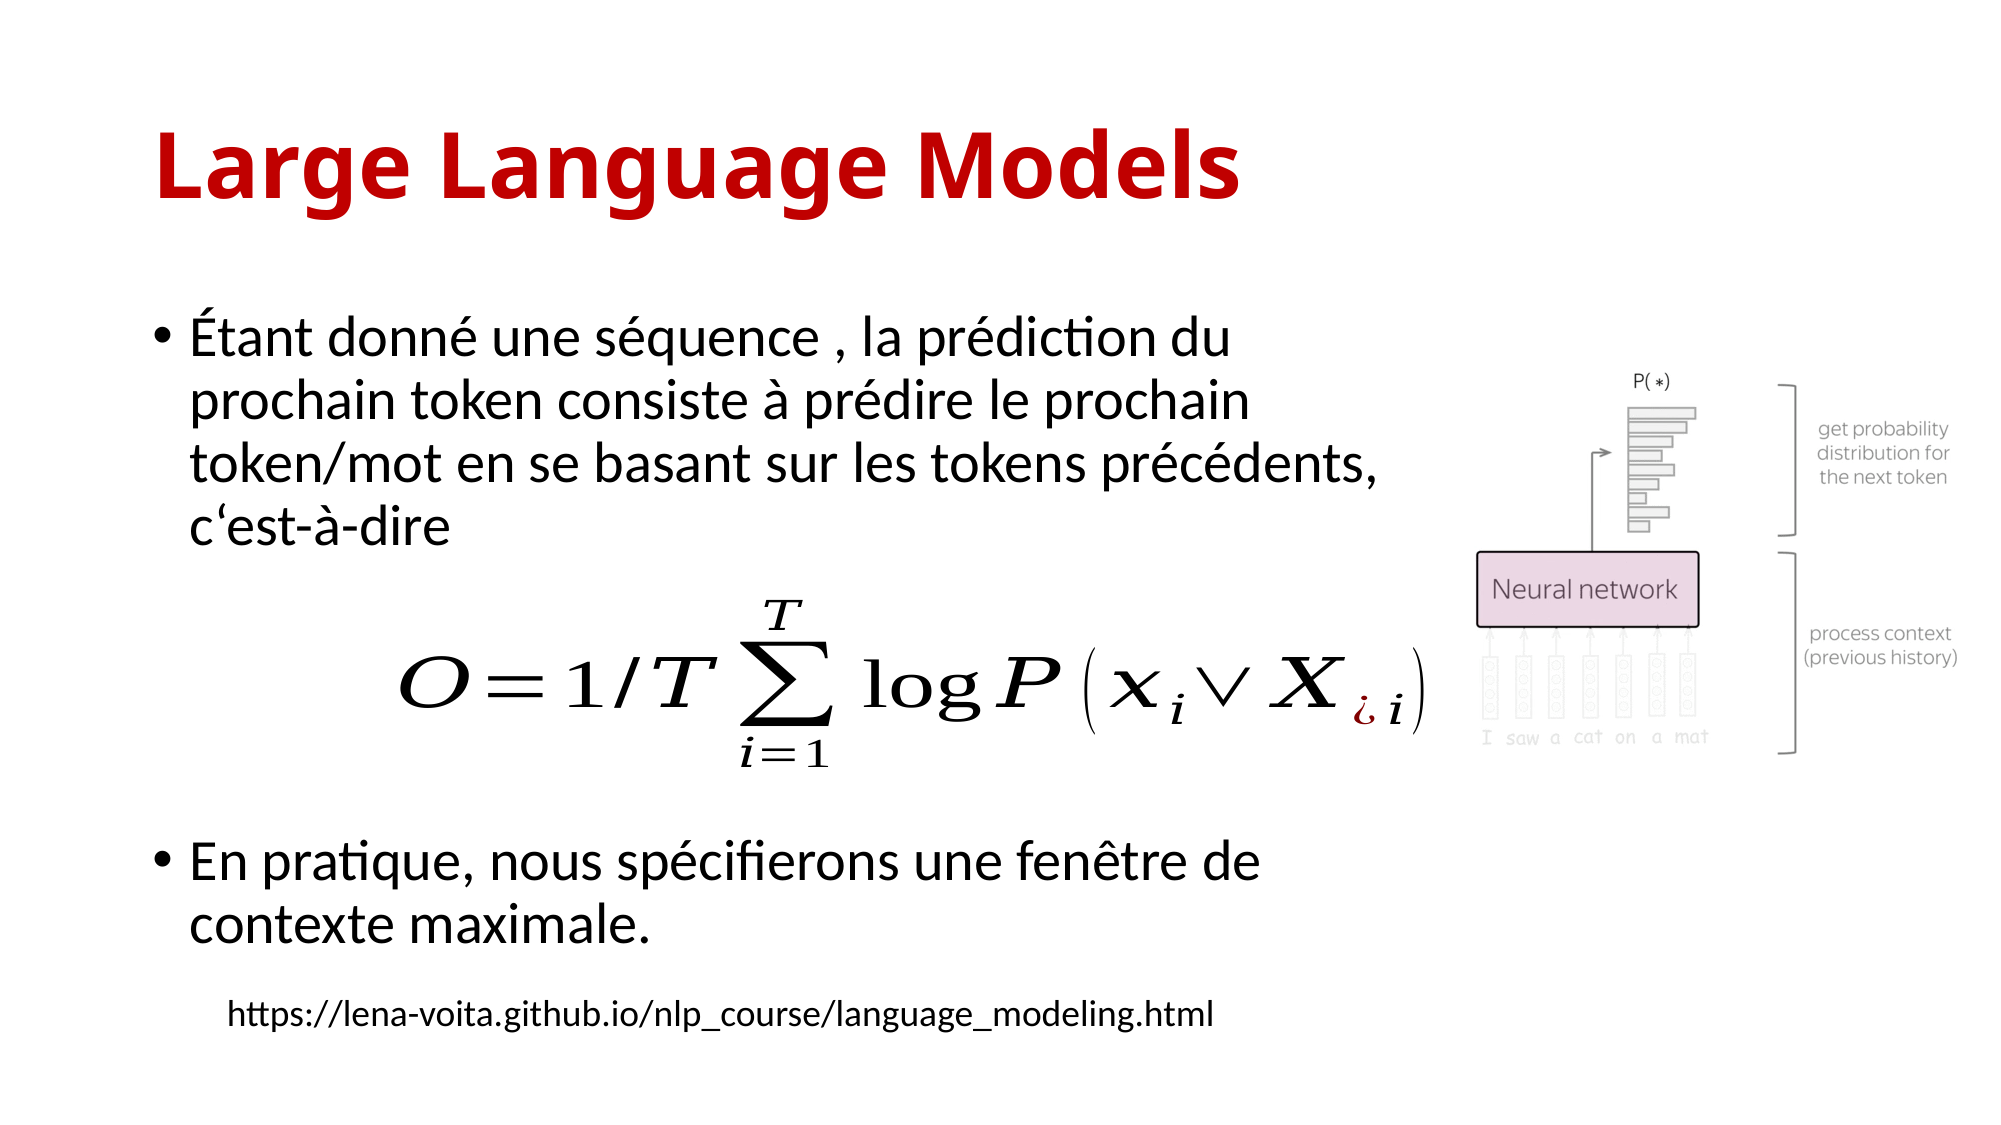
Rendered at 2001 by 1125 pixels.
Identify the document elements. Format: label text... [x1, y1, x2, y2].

title Large Language Models [137, 59, 1863, 278]
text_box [1458, 362, 1965, 765]
text_box https://lena-voita.github.io/nlp_course/language_modeling.html [212, 981, 1231, 1042]
